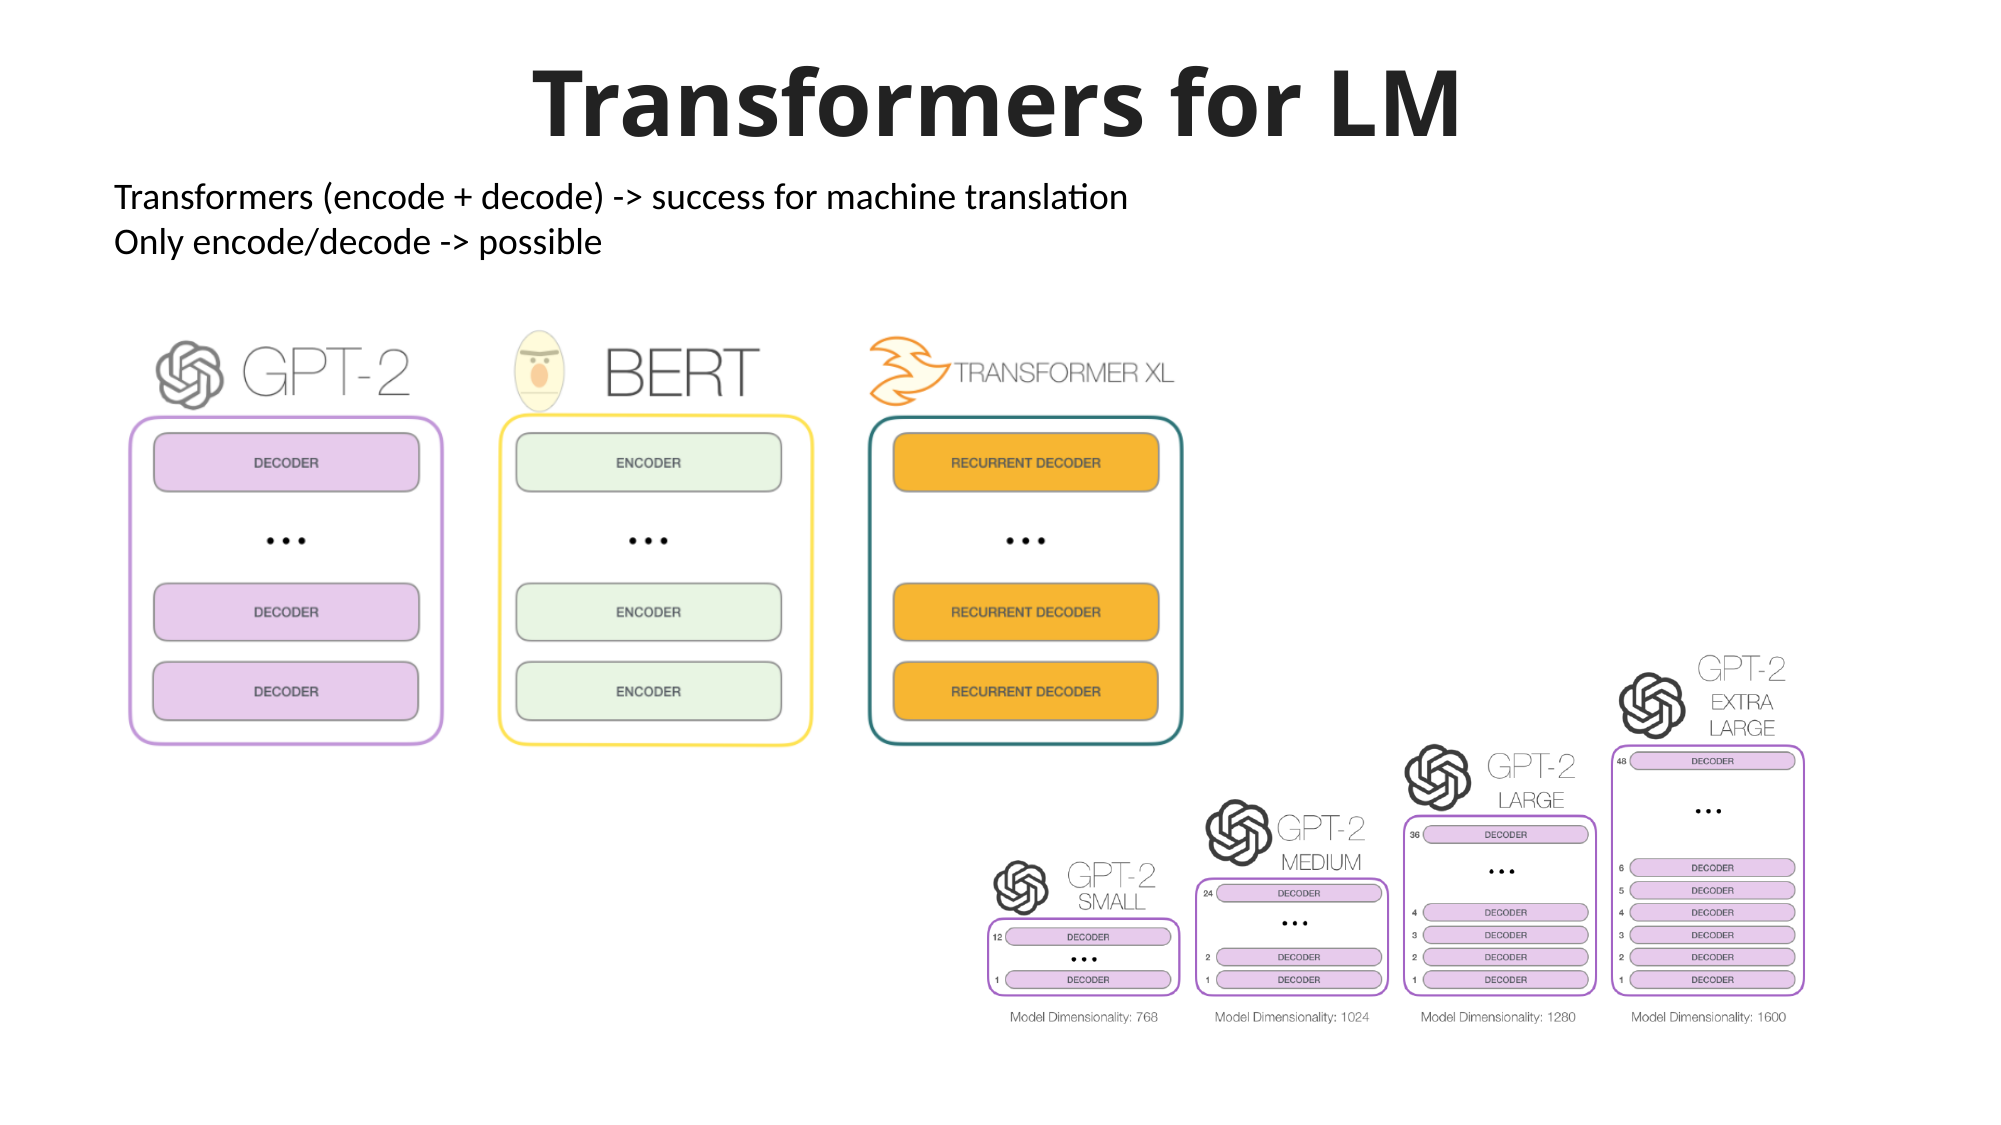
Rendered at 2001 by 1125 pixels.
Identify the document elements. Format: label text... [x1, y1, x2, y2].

title Transformers for LM [27, 20, 1970, 194]
picture [115, 328, 1813, 1031]
text_box Transformers (encode + decode) -> success for machine translation Only encode/decode -> possible [99, 164, 1227, 270]
